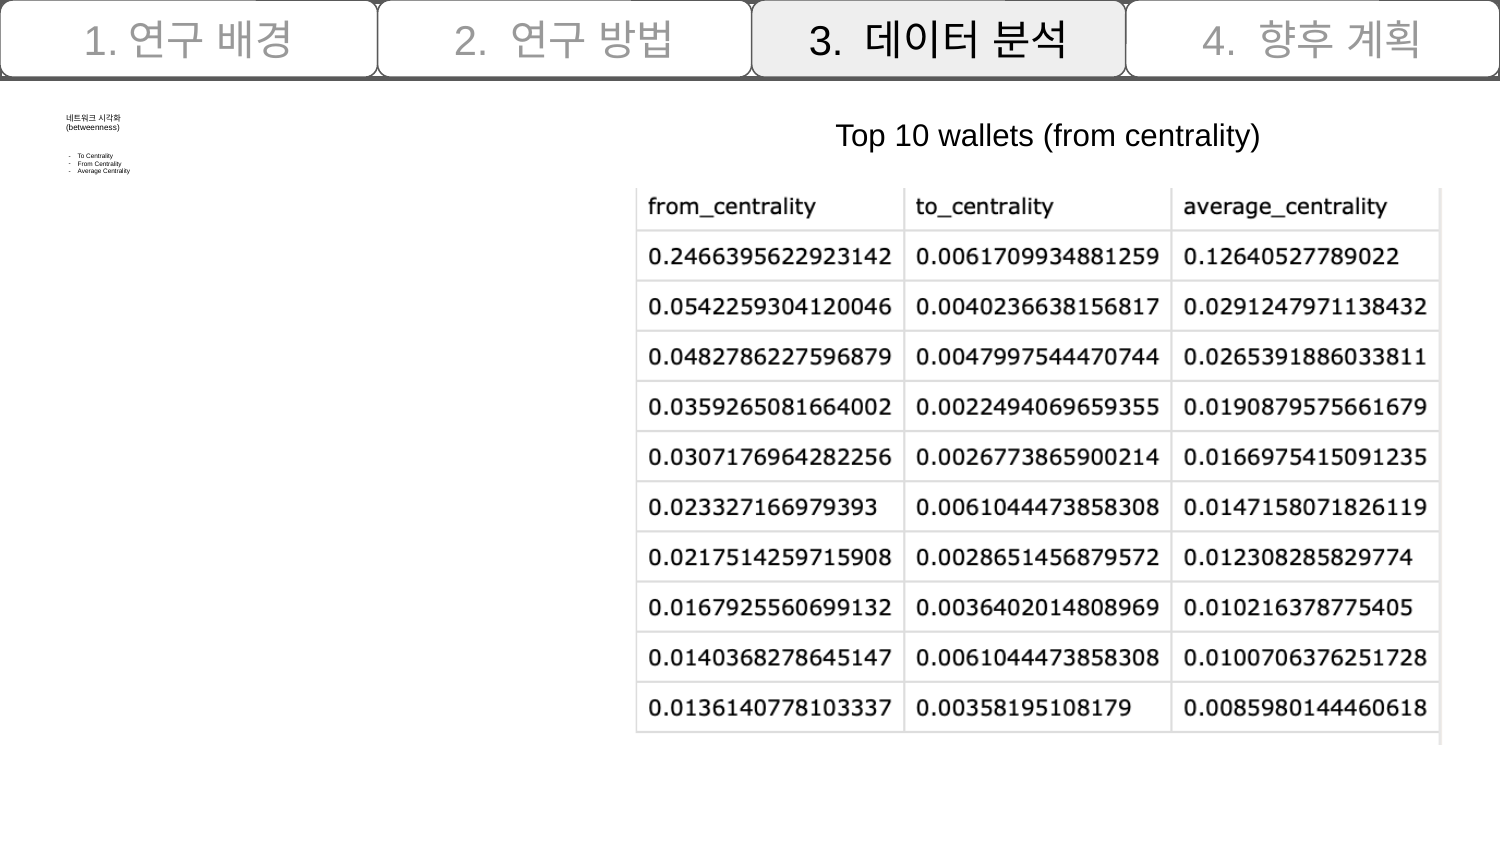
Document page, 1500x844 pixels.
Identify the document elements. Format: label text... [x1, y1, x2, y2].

text_box Top 10 wallets (from centrality) [820, 100, 1500, 188]
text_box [0, 0, 1500, 79]
picture [635, 188, 1443, 746]
title 네트워크 시각화 (betweenness) To Centrality From Centrality Average Centrality [51, 98, 1449, 192]
